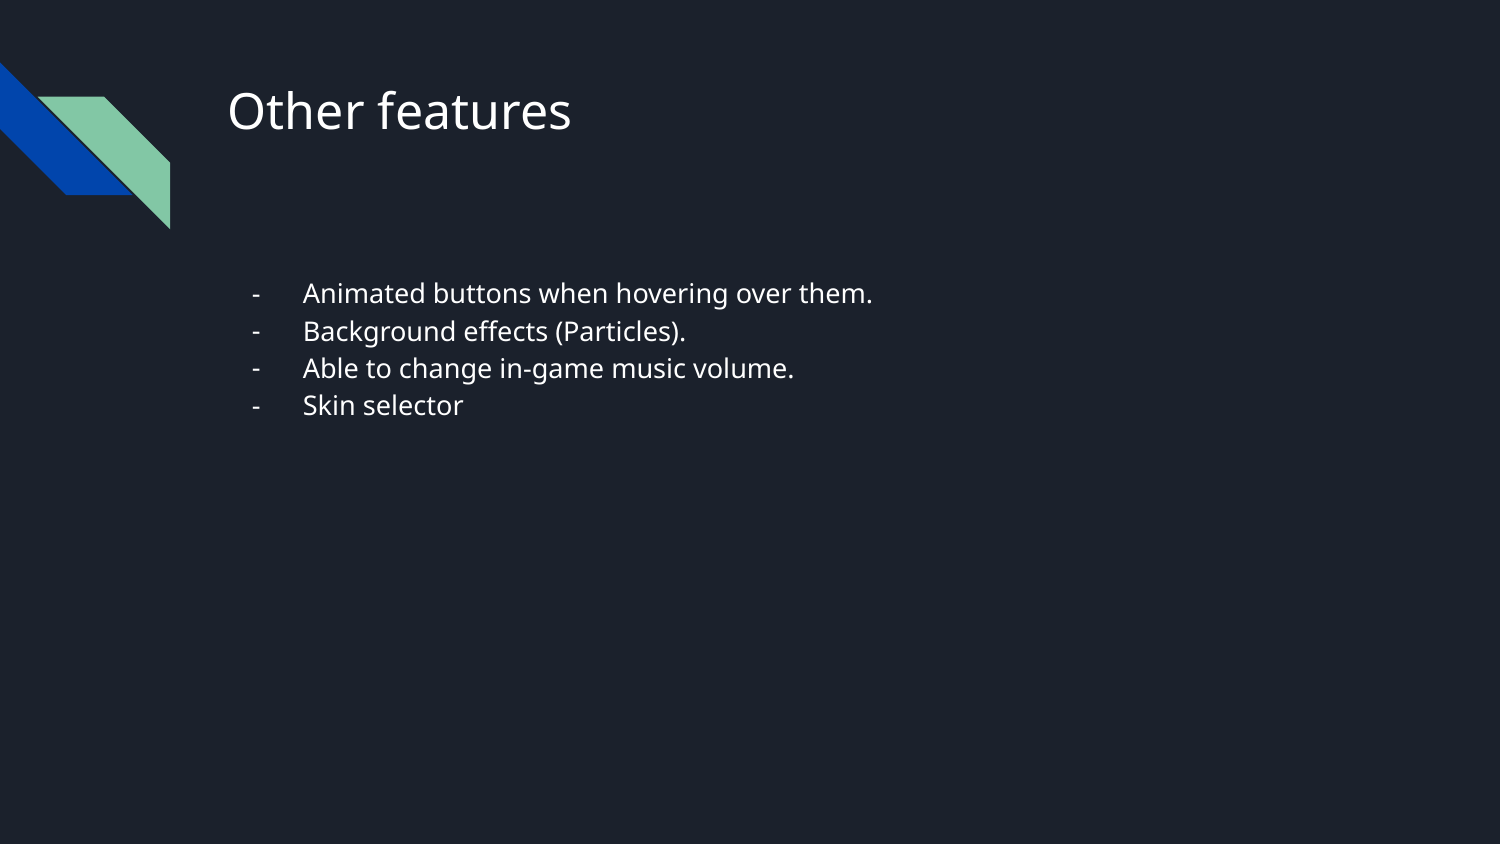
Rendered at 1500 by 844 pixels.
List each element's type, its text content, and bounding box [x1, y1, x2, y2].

title Other features [212, 64, 1368, 215]
list Animated buttons when hovering over them. Background effects (Particles). Able to change in-game music volume. Skin selector [212, 257, 1368, 735]
